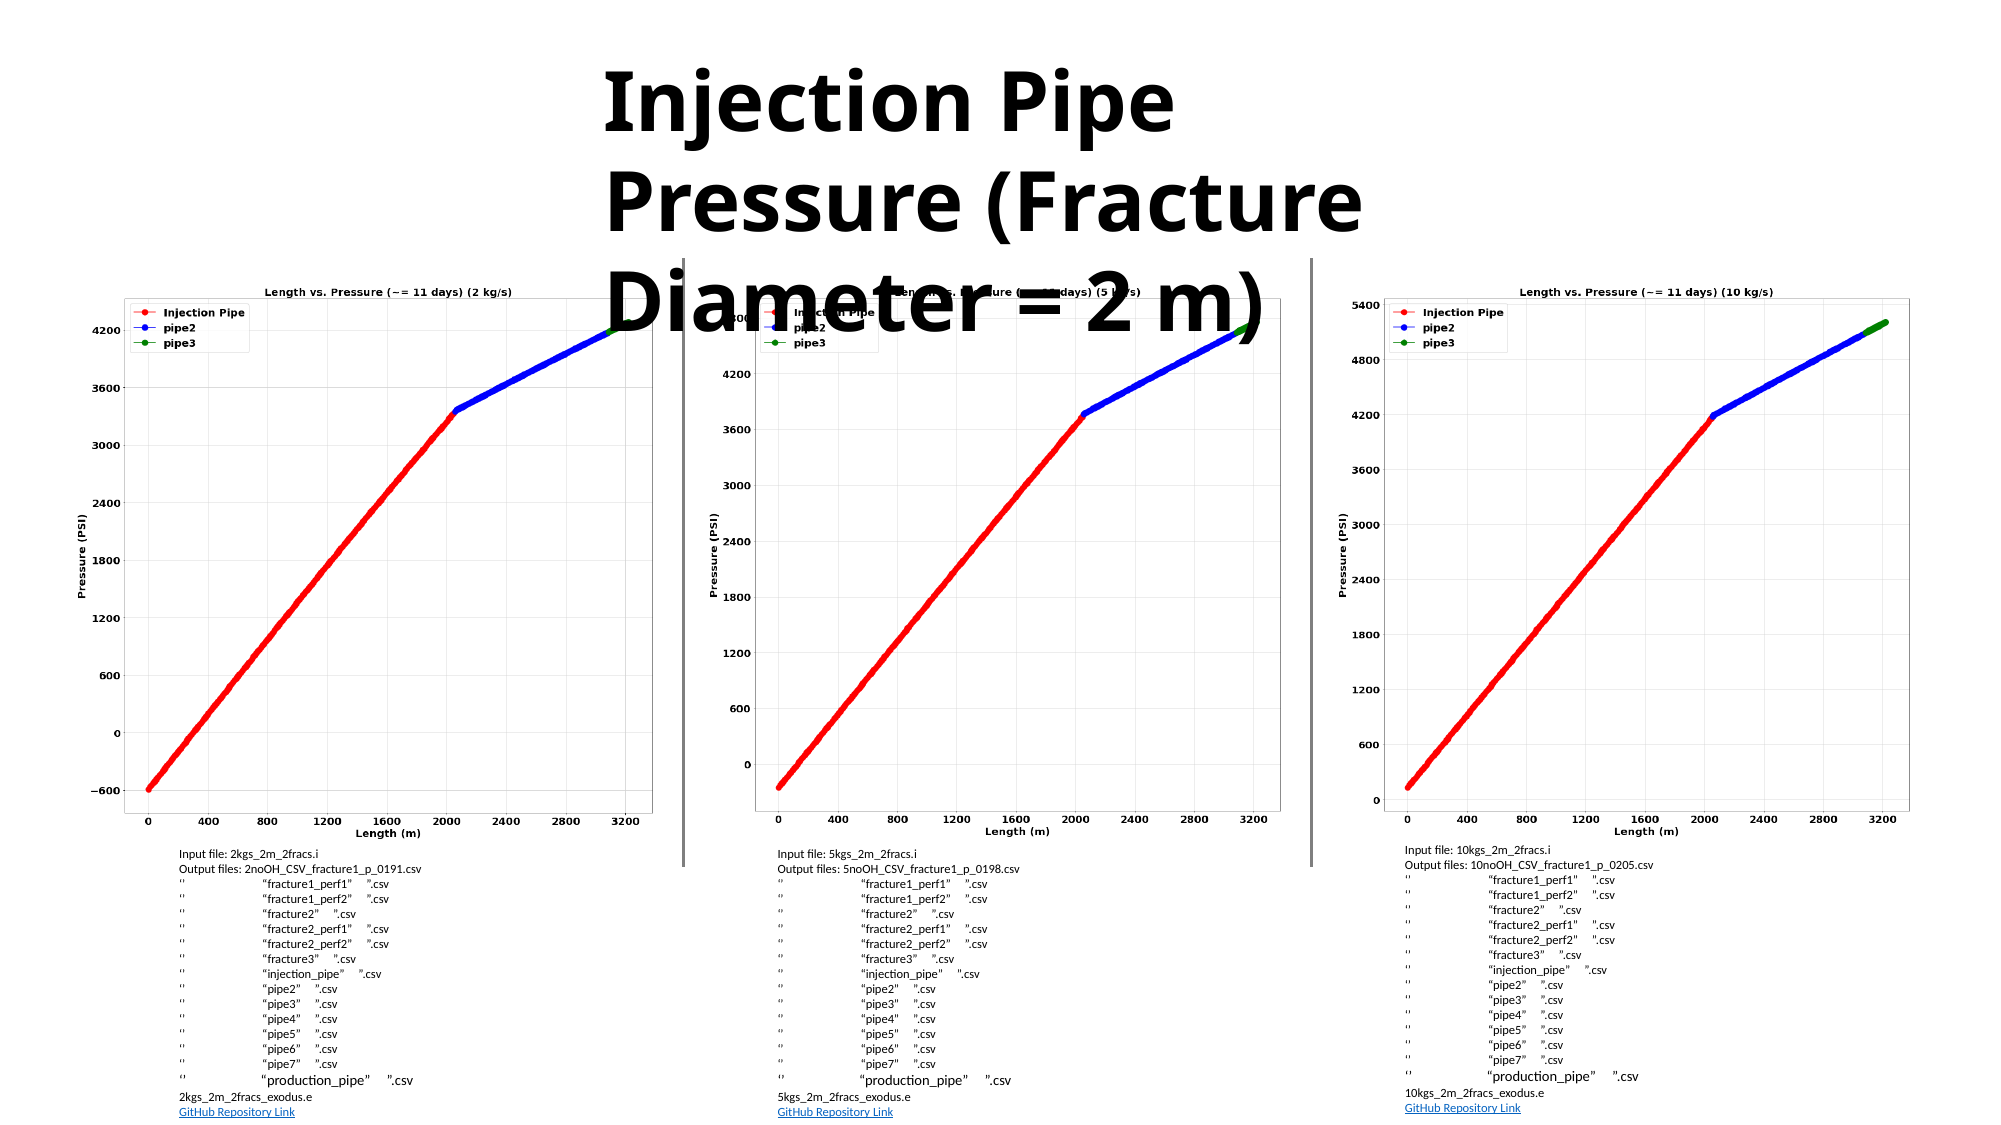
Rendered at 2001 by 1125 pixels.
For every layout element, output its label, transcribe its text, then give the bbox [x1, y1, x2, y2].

text_box Input file: 10kgs_2m_2fracs.i Output files: 10noOH_CSV_fracture1_p_0205.csv ‘’ “fracture1_perf1” ”.csv ‘’ “fracture1_perf2” ”.csv ‘’ “fracture2” ”.csv ‘’ “fracture2_perf1” ”.csv ‘’ “fracture2_perf2” ”.csv ‘’ “fracture3” ”.csv ‘’ “injection_pipe” ”.csv ‘’ “pipe2” ”.csv ‘’ “pipe3” ”.csv ‘’ “pipe4” ”.csv ‘’ “pipe5” ”.csv ‘’ “pipe6” ”.csv ‘’ “pipe7” ”.csv ‘’ “production_pipe” ”.csv 10kgs_2m_2fracs_exodus.e GitHub Repository Link [1390, 840, 1865, 1122]
picture [74, 284, 656, 842]
text_box Injection Pipe Pressure (Fracture Diameter = 2 m) [588, 41, 1513, 356]
picture [1335, 284, 1913, 840]
picture [706, 284, 1284, 840]
text_box Input file: 2kgs_2m_2fracs.i Output files: 2noOH_CSV_fracture1_p_0191.csv ‘’ “fracture1_perf1” ”.csv ‘’ “fracture1_perf2” ”.csv ‘’ “fracture2” ”.csv ‘’ “fracture2_perf1” ”.csv ‘’ “fracture2_perf2” ”.csv ‘’ “fracture3” ”.csv ‘’ “injection_pipe” ”.csv ‘’ “pipe2” ”.csv ‘’ “pipe3” ”.csv ‘’ “pipe4” ”.csv ‘’ “pipe5” ”.csv ‘’ “pipe6” ”.csv ‘’ “pipe7” ”.csv ‘’ “production_pipe” ”.csv 2kgs_2m_2fracs_exodus.e GitHub Repository Link [164, 842, 639, 1125]
text_box Input file: 5kgs_2m_2fracs.i Output files: 5noOH_CSV_fracture1_p_0198.csv ‘’ “fracture1_perf1” ”.csv ‘’ “fracture1_perf2” ”.csv ‘’ “fracture2” ”.csv ‘’ “fracture2_perf1” ”.csv ‘’ “fracture2_perf2” ”.csv ‘’ “fracture3” ”.csv ‘’ “injection_pipe” ”.csv ‘’ “pipe2” ”.csv ‘’ “pipe3” ”.csv ‘’ “pipe4” ”.csv ‘’ “pipe5” ”.csv ‘’ “pipe6” ”.csv ‘’ “pipe7” ”.csv ‘’ “production_pipe” ”.csv 5kgs_2m_2fracs_exodus.e GitHub Repository Link [762, 840, 1238, 1125]
